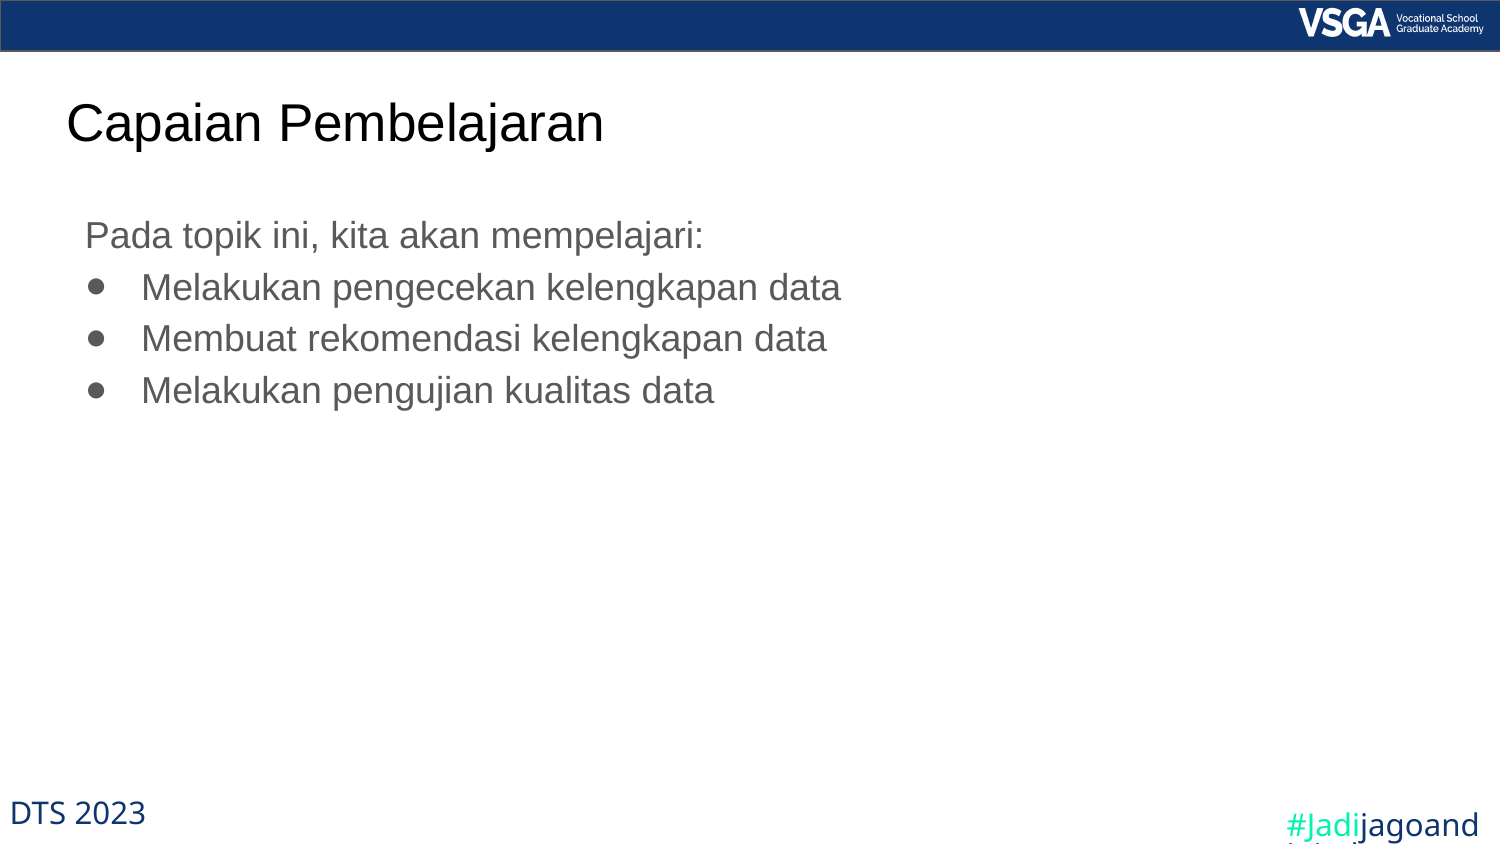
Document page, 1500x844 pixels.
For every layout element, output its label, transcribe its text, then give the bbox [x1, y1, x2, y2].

title Capaian Pembelajaran [51, 72, 1449, 167]
picture [1284, 0, 1498, 79]
list Pada topik ini, kita akan mempelajari: Melakukan pengecekan kelengkapan data Membuat rekomendasi kelengkapan data Melakukan pengujian kualitas data [51, 189, 1449, 750]
